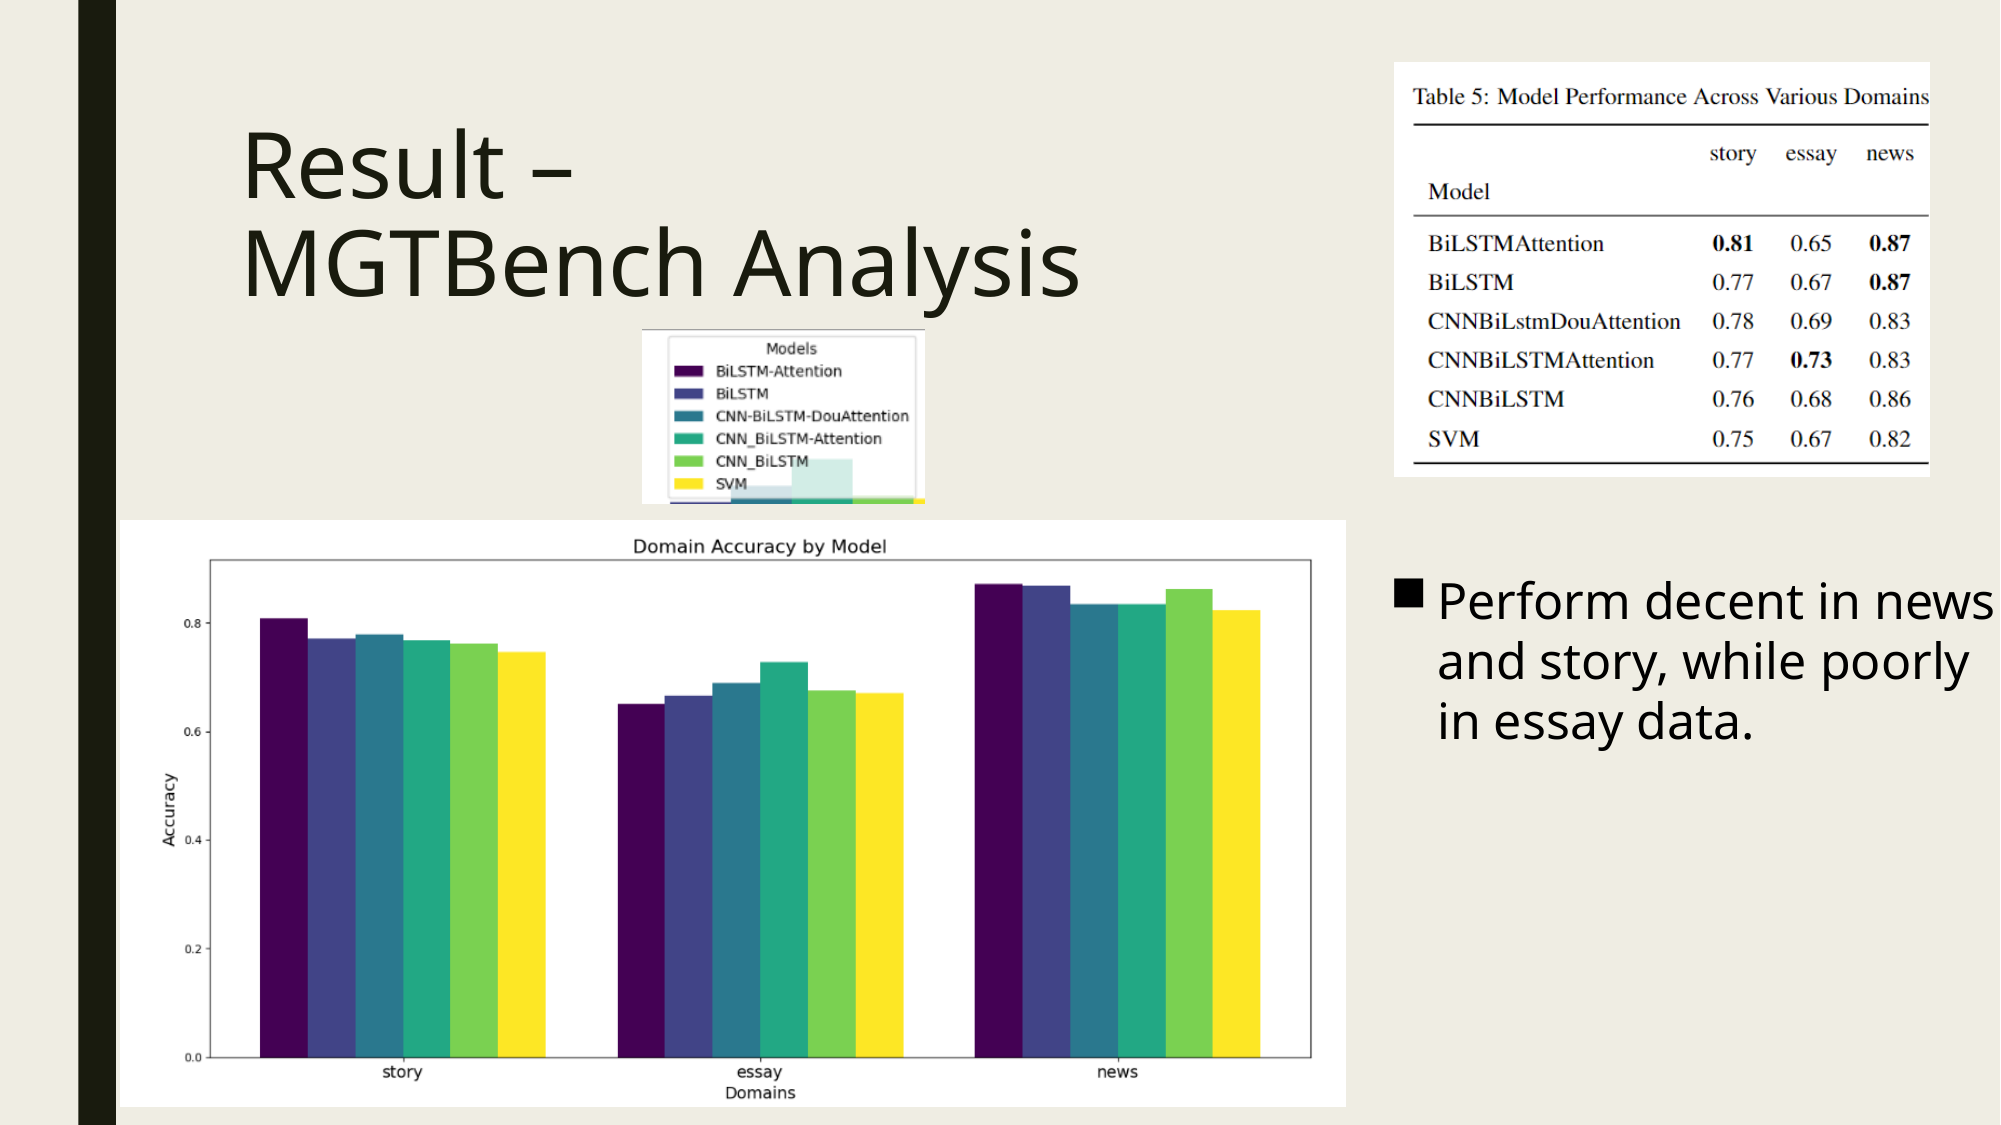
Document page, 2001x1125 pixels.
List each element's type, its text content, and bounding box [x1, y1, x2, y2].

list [120, 520, 1346, 1107]
picture [1394, 62, 1930, 477]
picture [642, 329, 925, 504]
text_box Perform decent in news and story, while poorly in essay data. [1375, 562, 2000, 818]
title Result – MGTBench Analysis [225, 112, 1394, 357]
